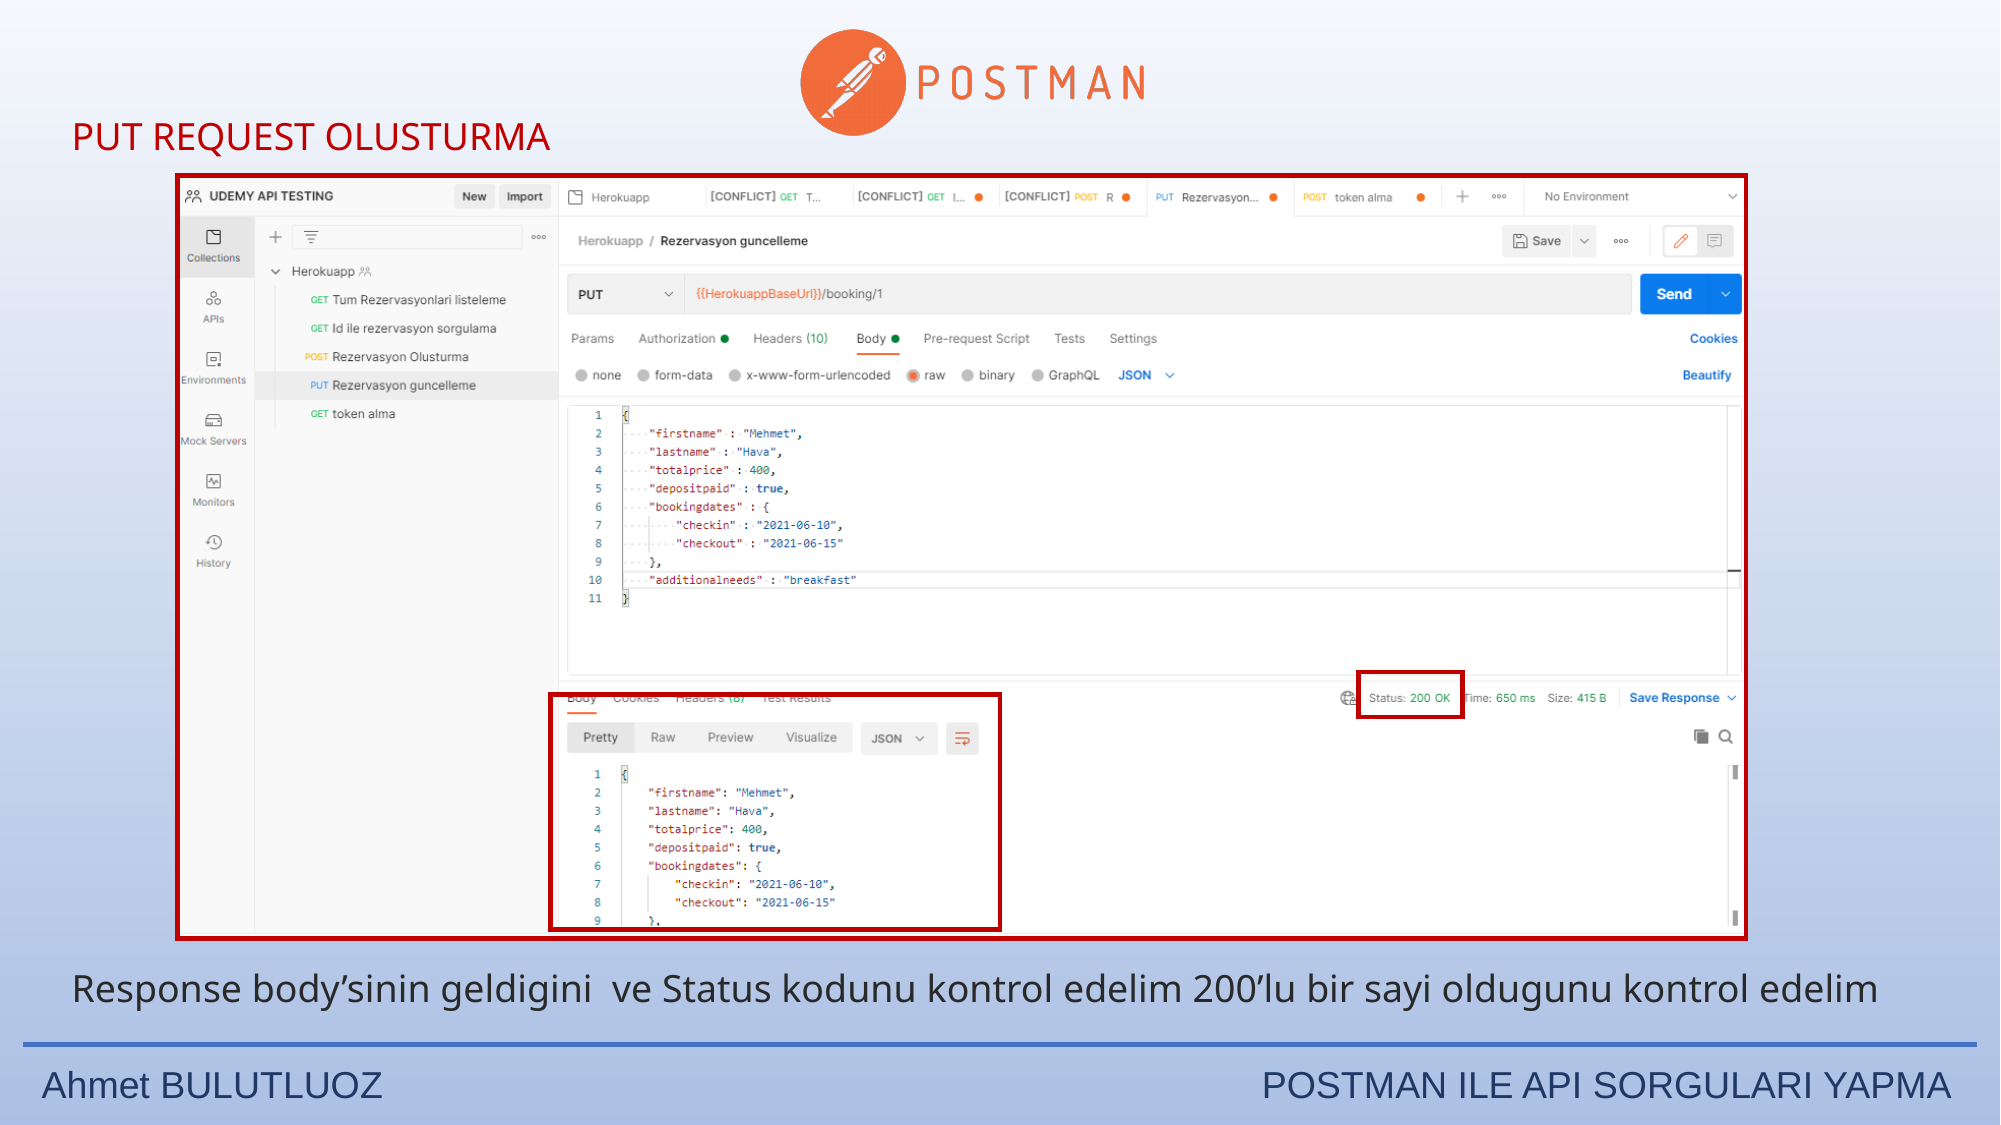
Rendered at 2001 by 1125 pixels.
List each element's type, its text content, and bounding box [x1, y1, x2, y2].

picture [177, 175, 1746, 939]
text_box PUT REQUEST OLUSTURMA [56, 105, 800, 166]
picture [774, 3, 1170, 162]
text_box Response body’sinin geldigini ve Status kodunu kontrol edelim 200’lu bir sayi oldugunu kontrol edelim [56, 958, 1957, 1018]
text_box Ahmet BULUTLUOZ POSTMAN ILE API SORGULARI YAPMA [26, 1053, 1981, 1114]
